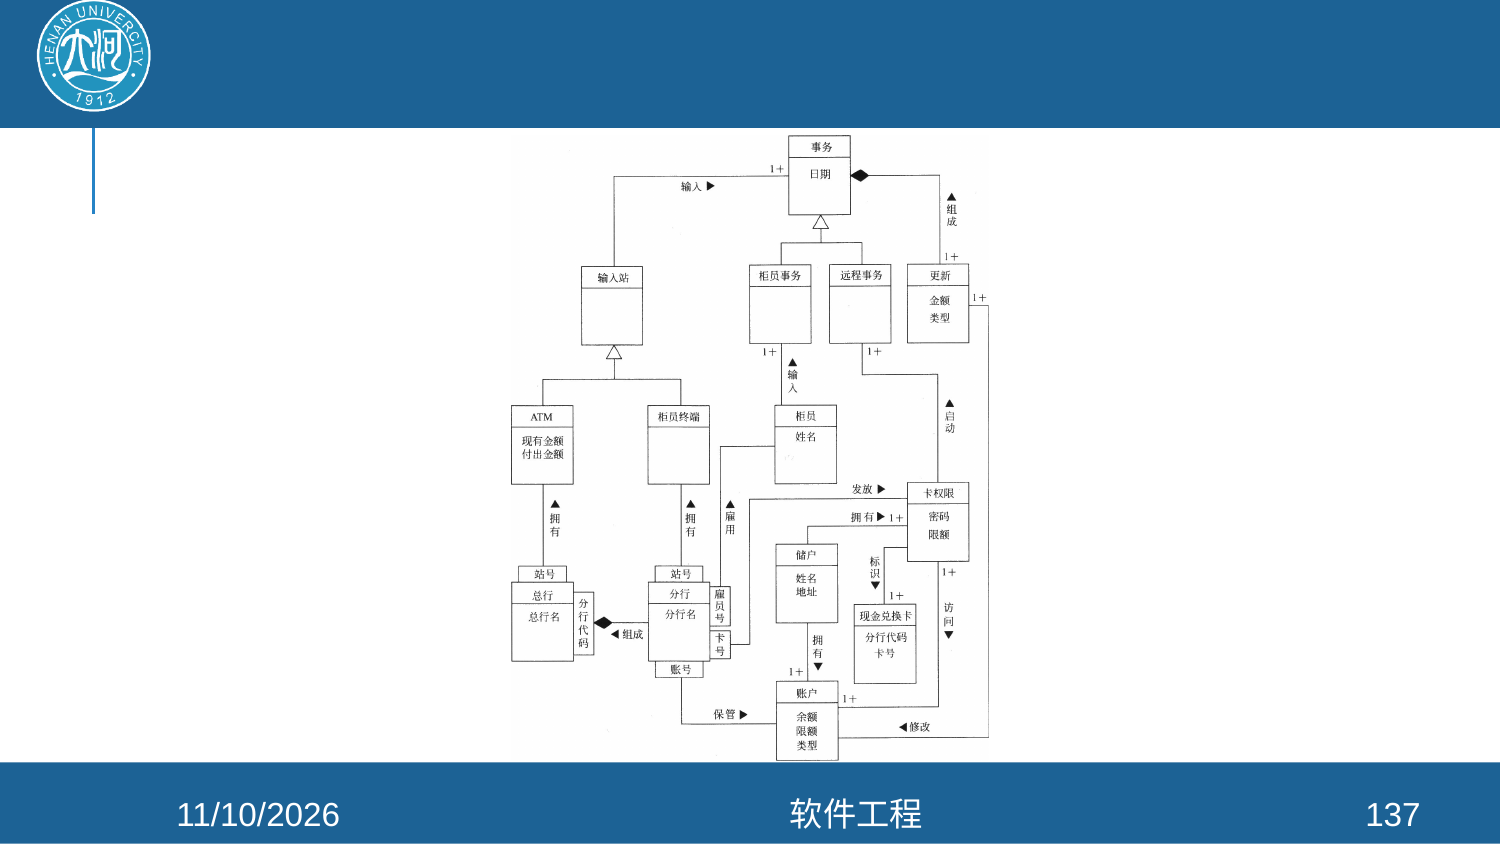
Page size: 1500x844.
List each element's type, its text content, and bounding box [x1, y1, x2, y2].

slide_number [126, 796, 391, 830]
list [511, 135, 989, 761]
footer 软件工程 [391, 796, 1322, 830]
slide_number 137 [1333, 796, 1454, 830]
